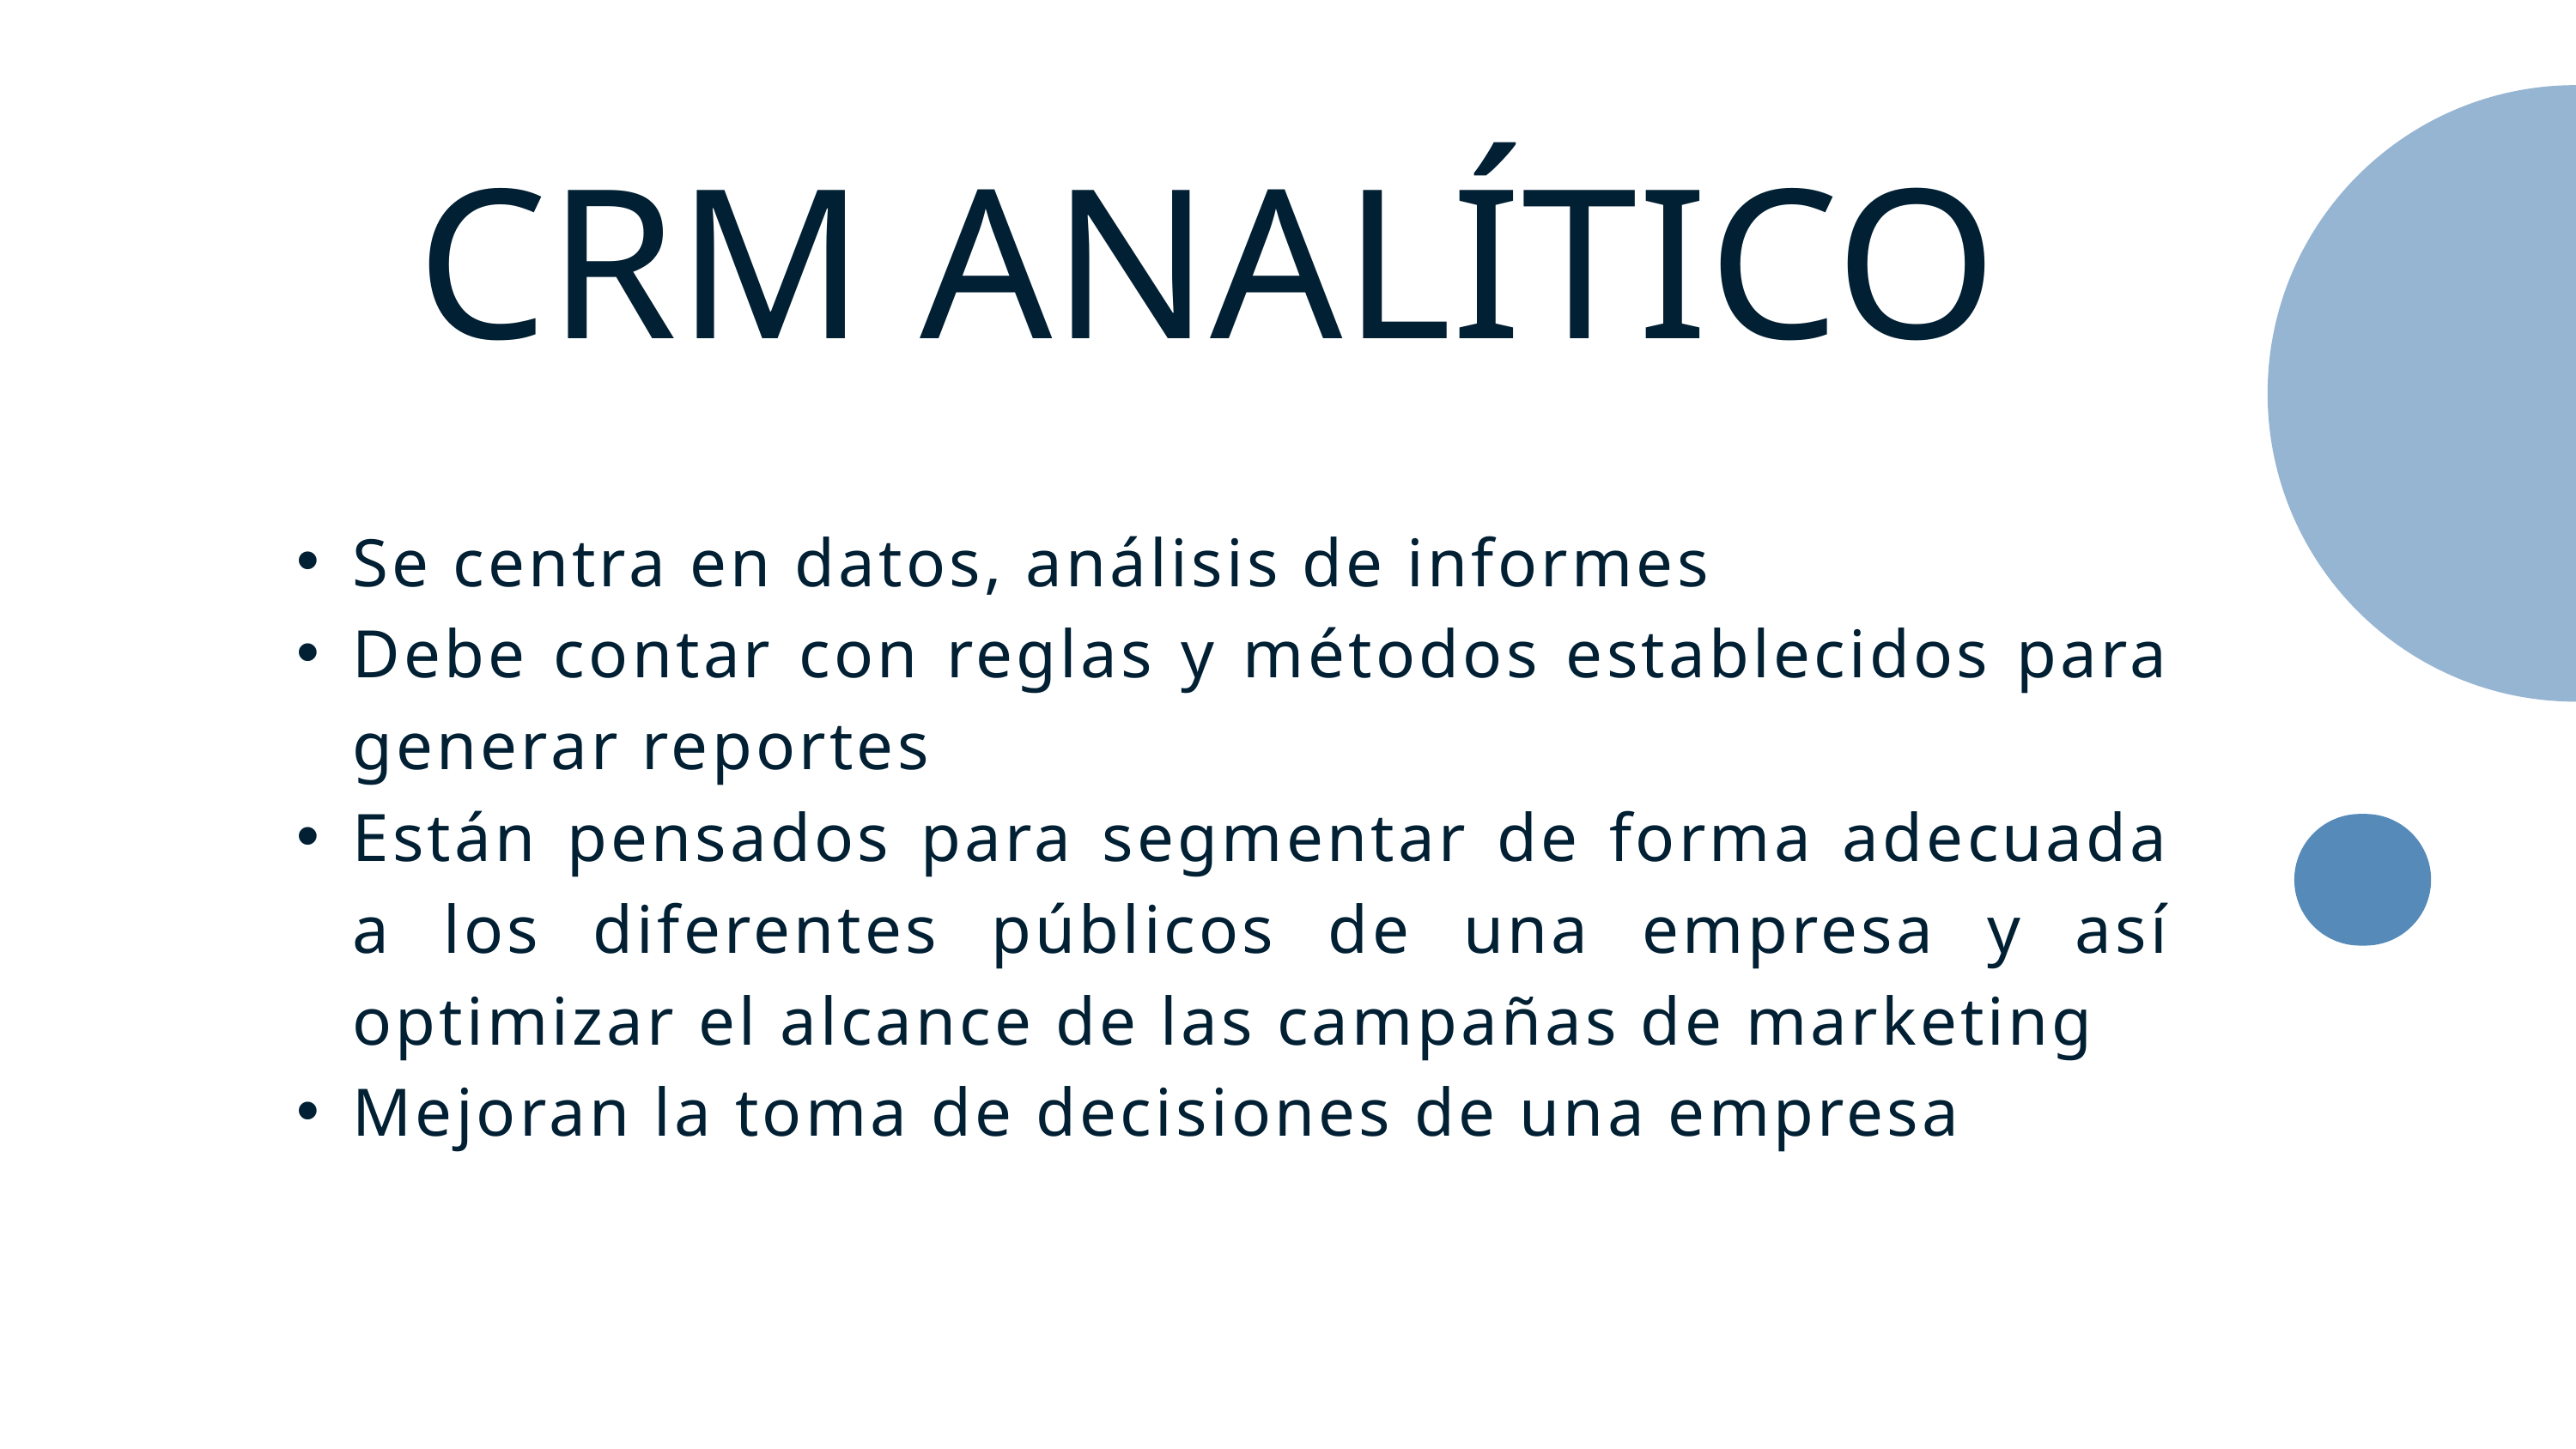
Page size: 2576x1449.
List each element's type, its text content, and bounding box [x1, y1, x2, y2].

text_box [2293, 813, 2432, 946]
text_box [2267, 84, 2576, 702]
text_box CRM ANALÍTICO [161, 189, 2255, 380]
text_box Se centra en datos, análisis de informes Debe contar con reglas y métodos establecidos para generar reportes Están pensados para segmentar de forma adecuada a los diferentes públicos de una empresa y así optimizar el alcance de las campañas de marketing Mejoran la toma de decisiones de una empresa [240, 507, 2174, 1149]
